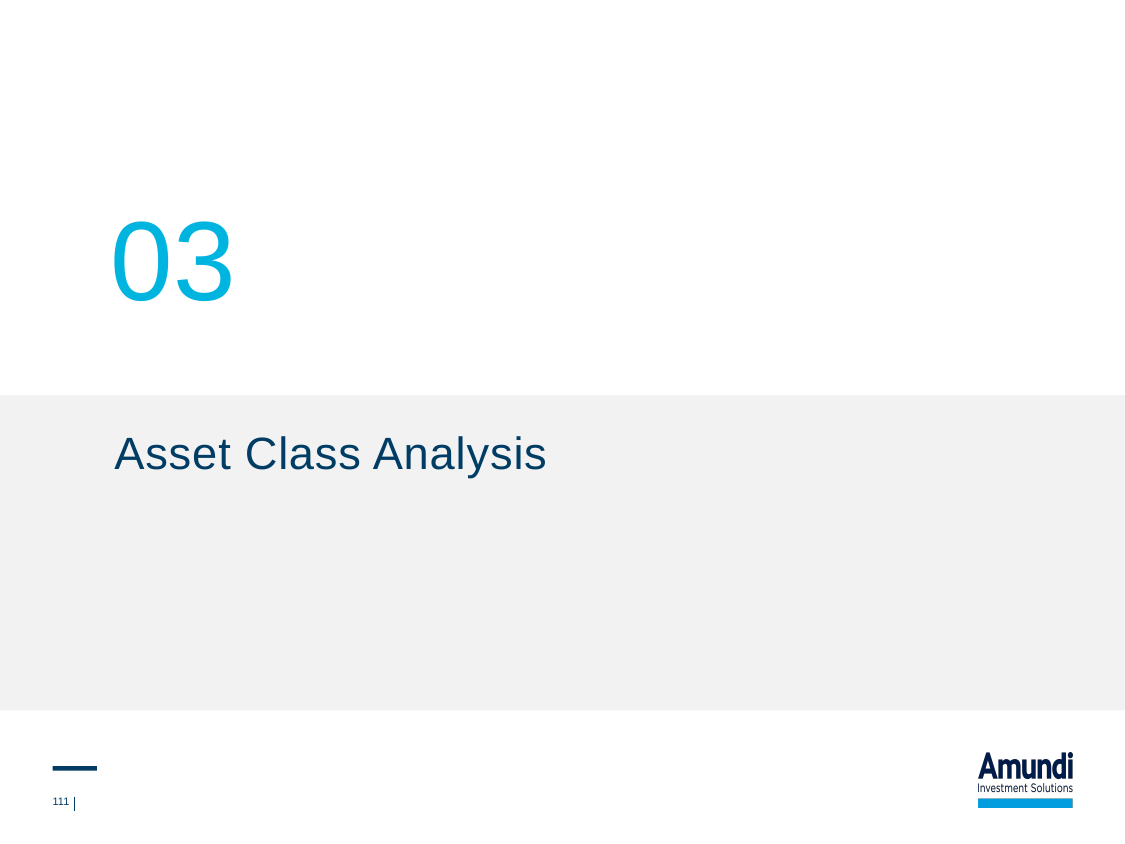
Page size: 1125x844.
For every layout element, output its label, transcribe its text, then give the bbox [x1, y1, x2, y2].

picture [978, 752, 1073, 798]
slide_number 111 [52, 794, 75, 817]
list 03 [110, 188, 1067, 367]
title Asset Class Analysis [114, 430, 1071, 493]
